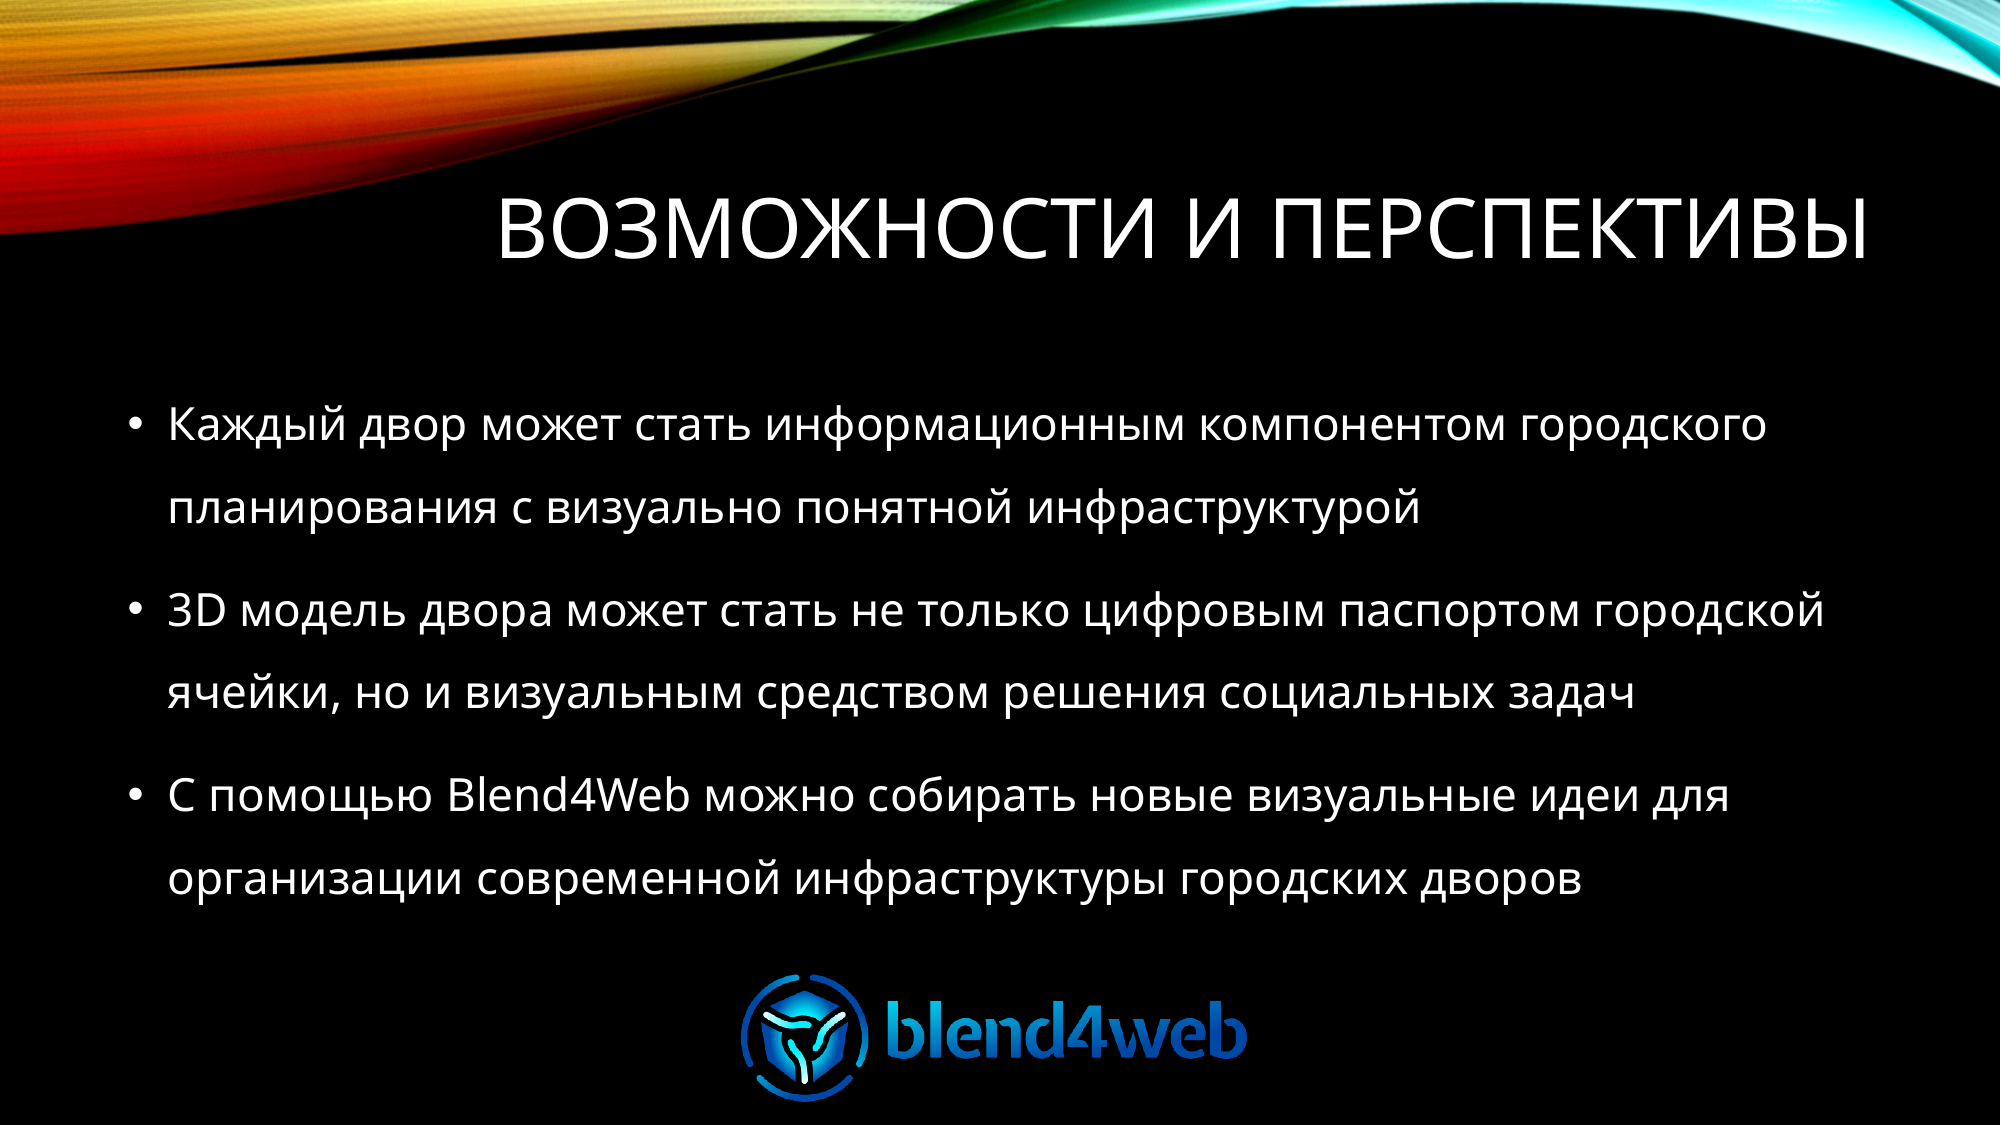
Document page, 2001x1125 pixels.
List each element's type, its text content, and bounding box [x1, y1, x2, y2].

picture [720, 933, 1280, 1125]
list Каждый двор может стать информационным компонентом городского планирования с визуально понятной инфраструктурой 3D модель двора может стать не только цифровым паспортом городской ячейки, но и визуальным средством решения социальных задач С помощью Blend4Web можно собирать новые визуальные идеи для организации современной инфраструктуры городских дворов [112, 360, 1888, 934]
picture [0, 0, 2000, 237]
title Возможности и Перспективы [112, 125, 1888, 338]
